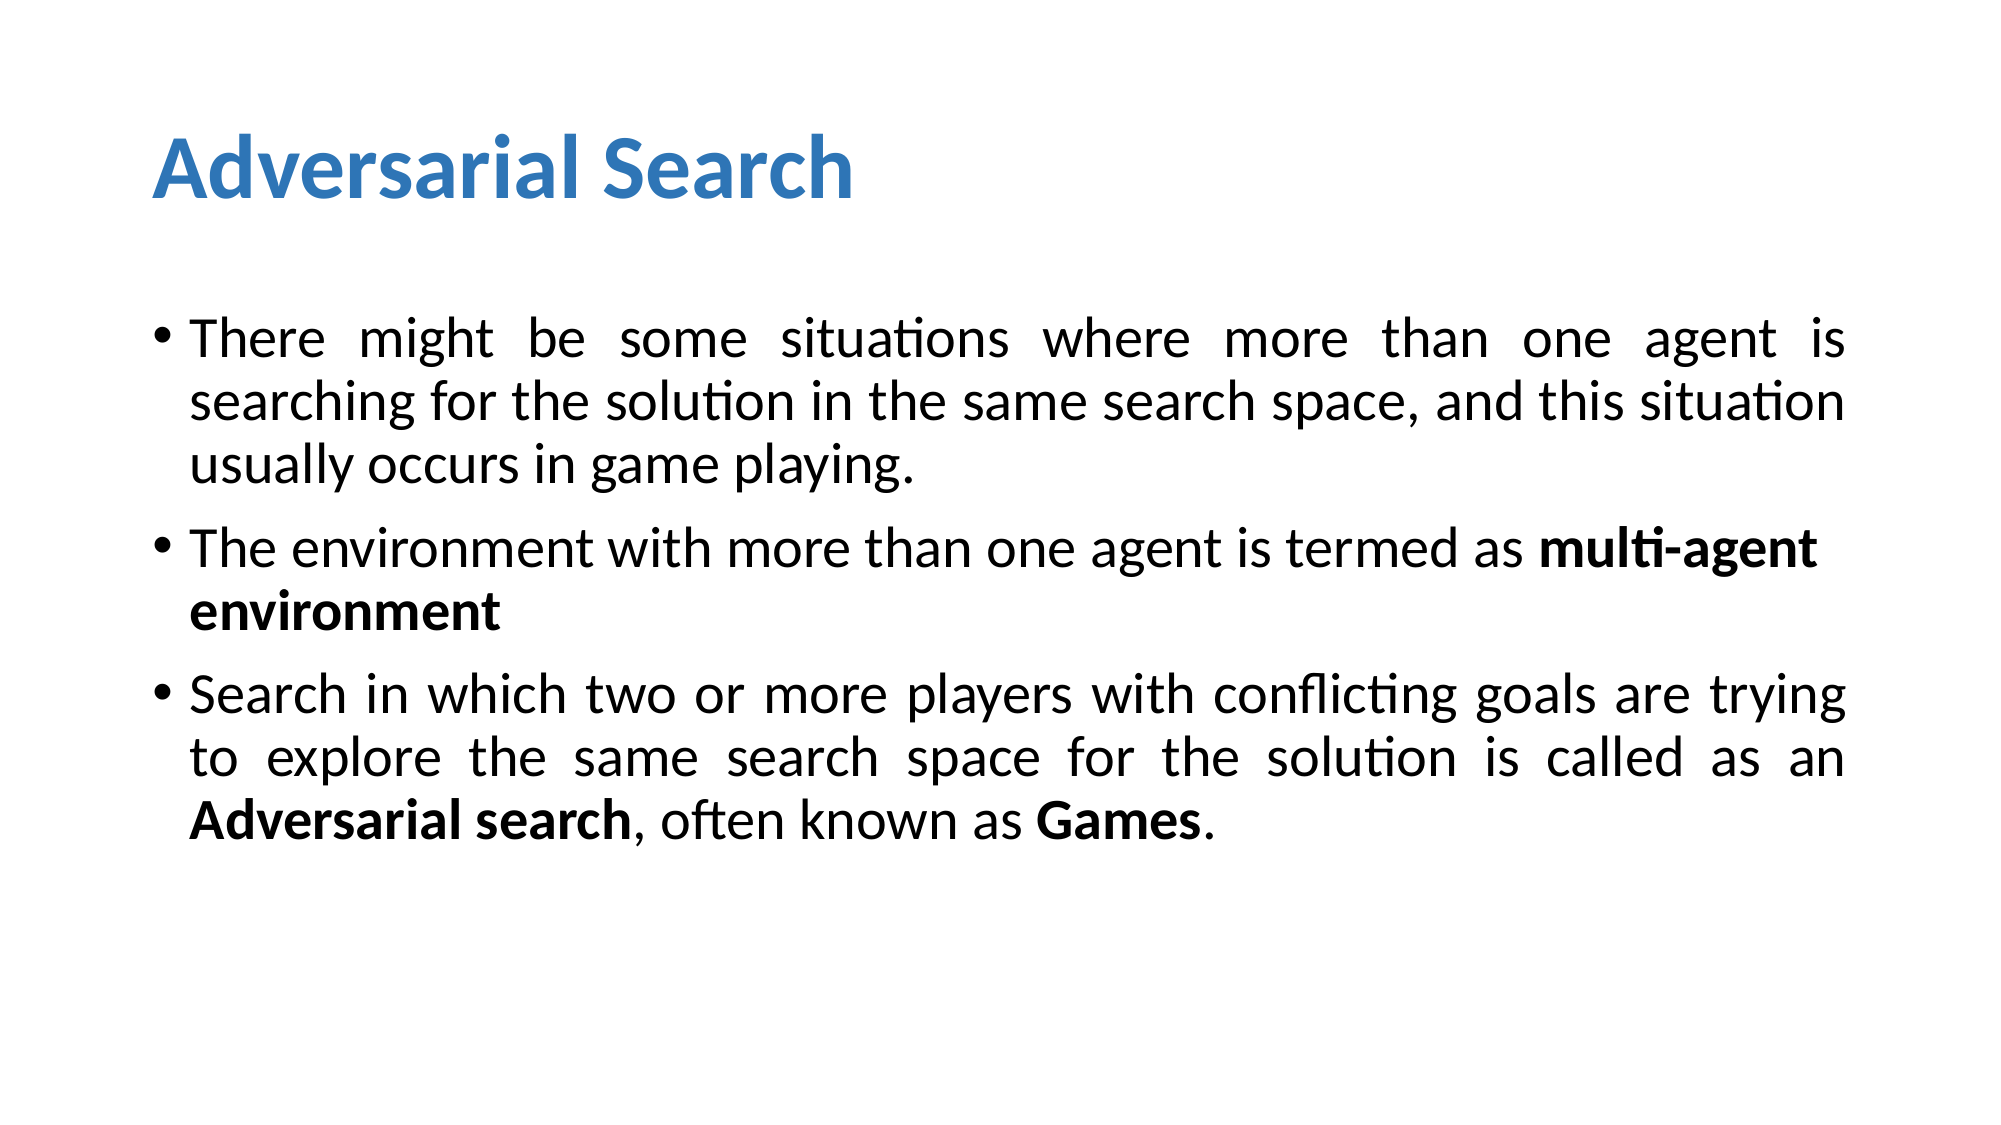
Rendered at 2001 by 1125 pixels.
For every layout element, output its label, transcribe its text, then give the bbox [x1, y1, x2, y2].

title Adversarial Search [137, 59, 1863, 278]
list There might be some situations where more than one agent is searching for the solution in the same search space, and this situation usually occurs in game playing. The environment with more than one agent is termed as multi-agent environment Search in which two or more players with conflicting goals are trying to explore the same search space for the solution is called as an Adversarial search, often known as Games. [137, 299, 1863, 1014]
